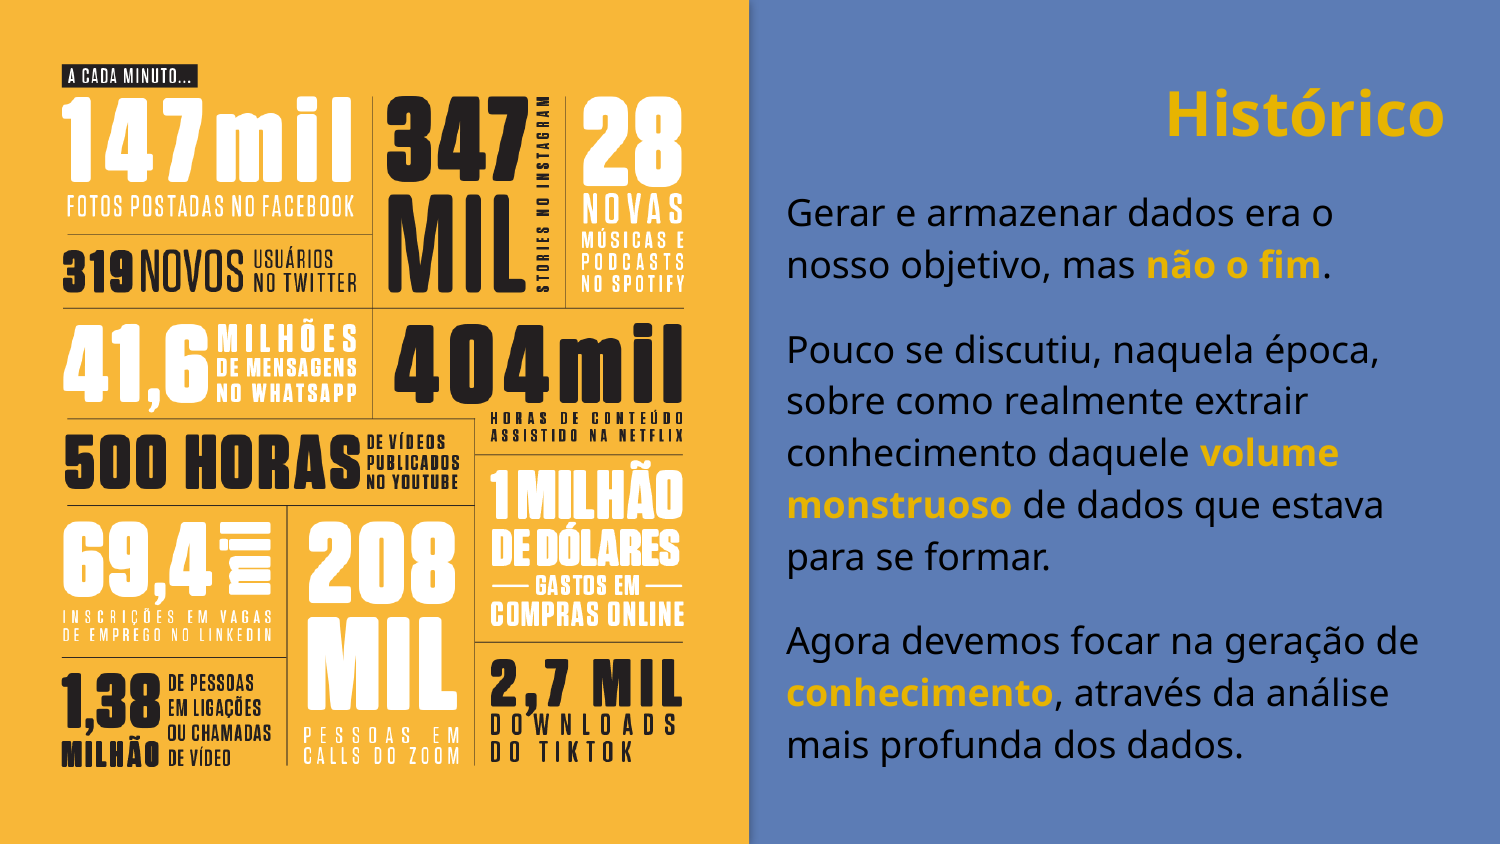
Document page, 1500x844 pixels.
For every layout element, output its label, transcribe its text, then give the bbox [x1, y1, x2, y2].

list Histórico Gerar e armazenar dados era o nosso objetivo, mas não o fim. Pouco se discutiu, naquela época, sobre como realmente extrair conhecimento daquele volume monstruoso de dados que estava para se formar. Agora devemos focar na geração de conhecimento, através da análise mais profunda dos dados. [770, 12, 1462, 817]
picture [0, 0, 750, 844]
